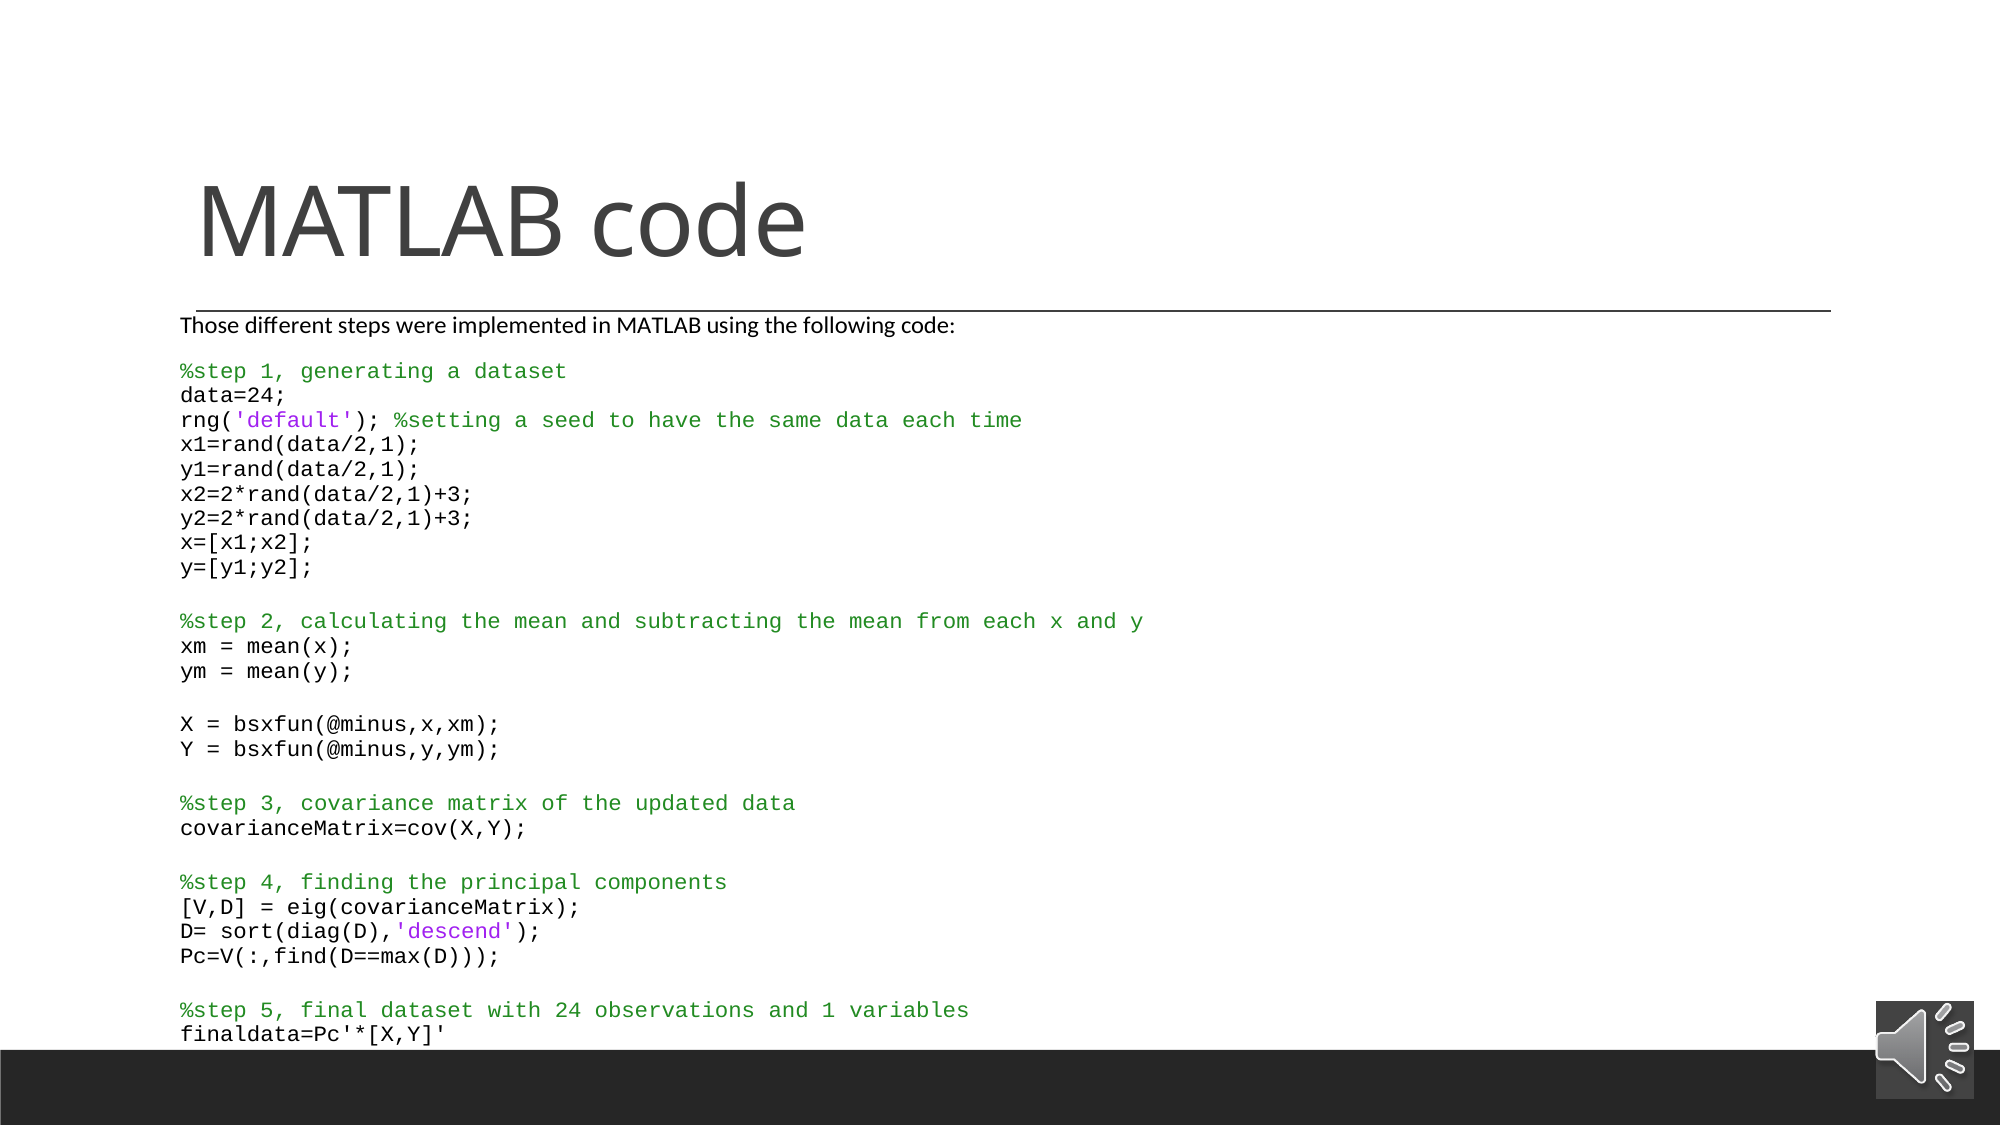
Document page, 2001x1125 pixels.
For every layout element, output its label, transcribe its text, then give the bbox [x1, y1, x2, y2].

title MATLAB code [180, 47, 1830, 285]
picture [1874, 999, 1976, 1101]
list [179, 310, 1225, 1050]
